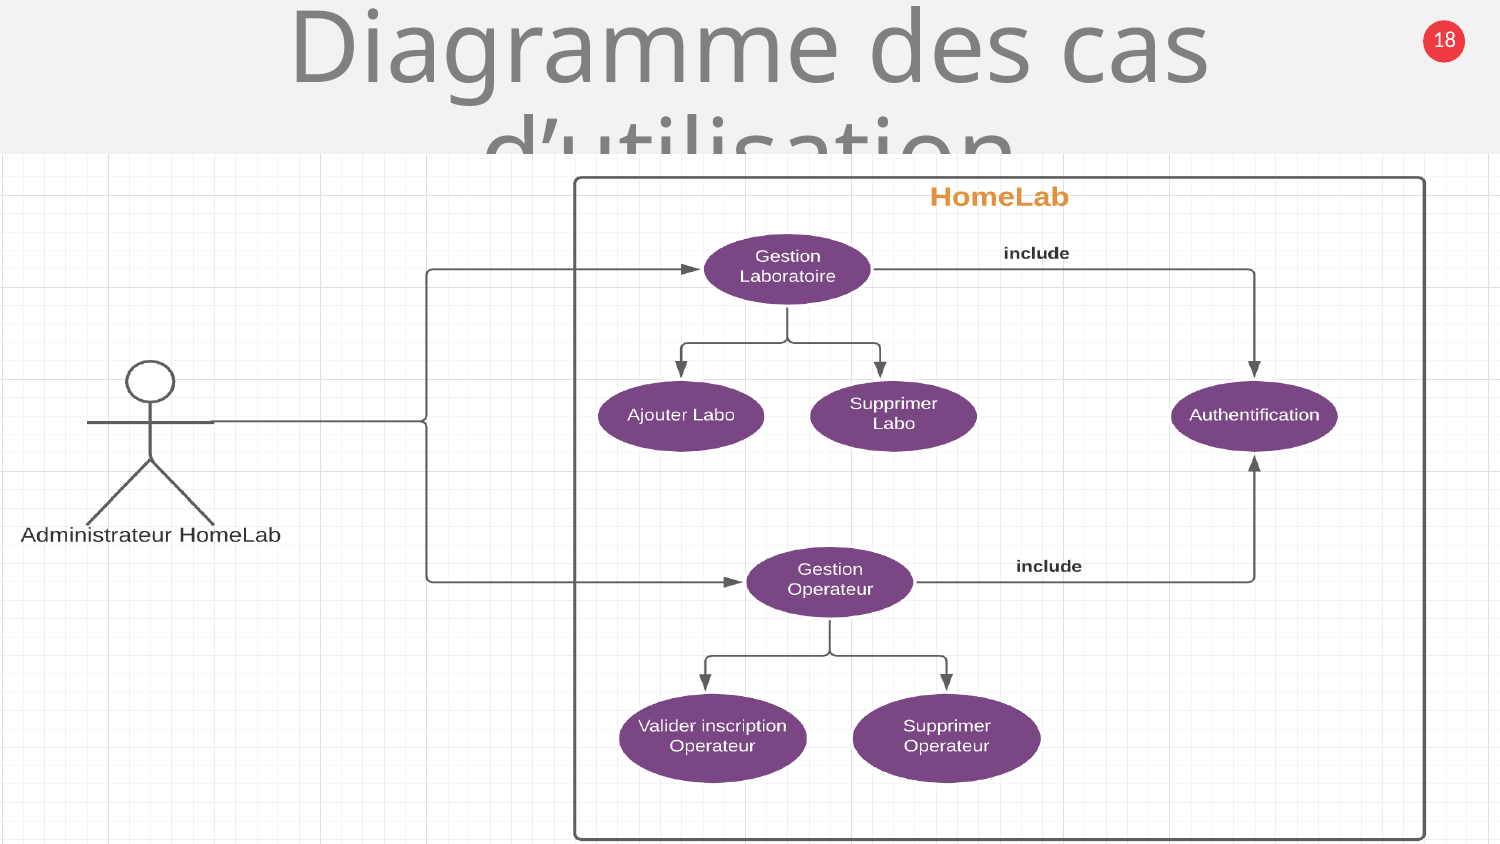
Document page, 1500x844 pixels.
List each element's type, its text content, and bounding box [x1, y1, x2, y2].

text_box Diagramme des cas d’utilisation [0, 53, 1500, 154]
picture [0, 154, 1500, 844]
